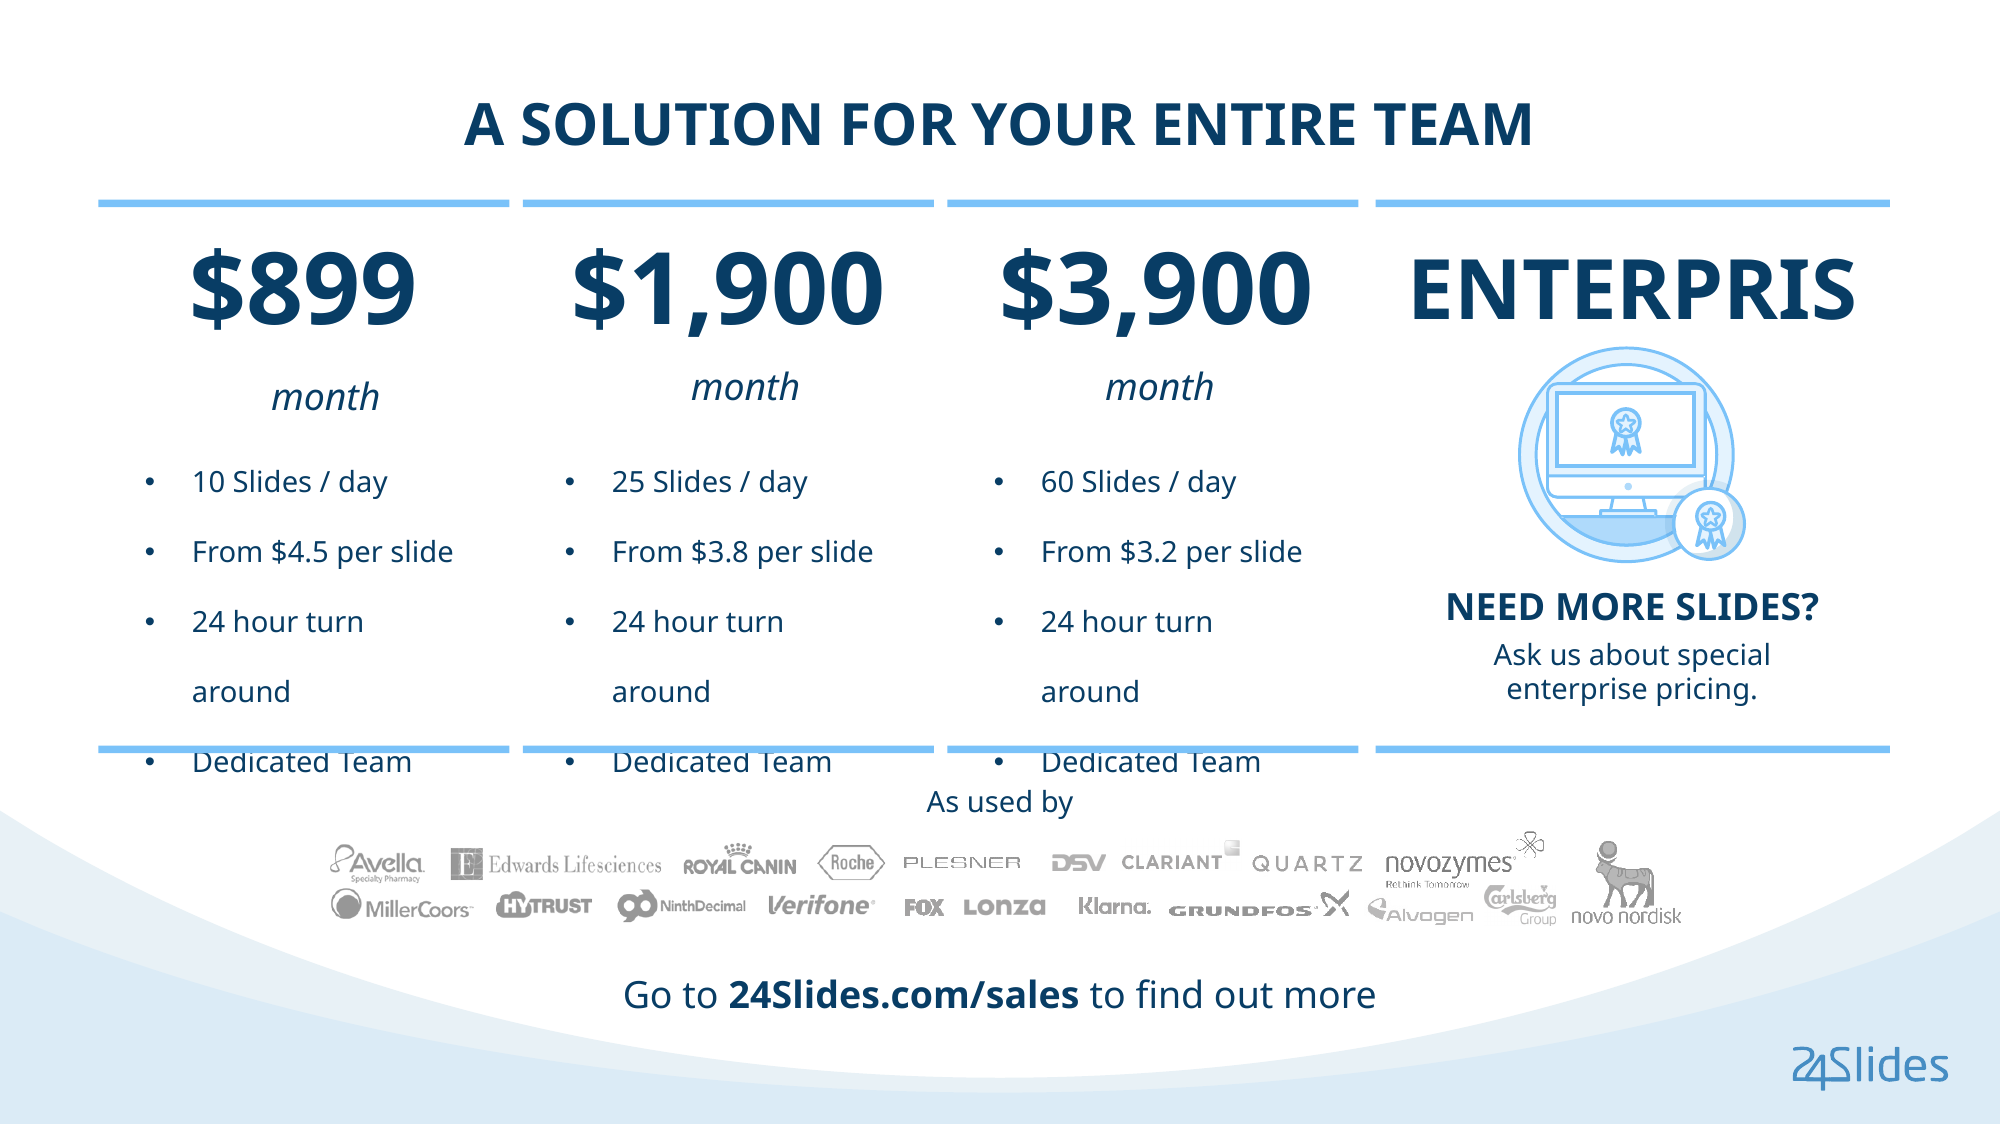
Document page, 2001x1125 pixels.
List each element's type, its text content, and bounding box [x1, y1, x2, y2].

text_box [317, 783, 1682, 810]
text_box 60 Slides / day From $3.2 per slide 24 hour turn around Dedicated Team [994, 754, 1312, 779]
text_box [1792, 1046, 1949, 1091]
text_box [947, 199, 1359, 754]
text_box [1517, 346, 1747, 564]
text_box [1375, 199, 1890, 754]
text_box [0, 810, 2000, 1124]
text_box A SOLUTION FOR YOUR ENTIRE TEAM [448, 86, 1552, 157]
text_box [98, 199, 510, 754]
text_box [522, 199, 934, 754]
text_box 10 Slides / day From $4.5 per slide 24 hour turn around Dedicated Team [144, 754, 463, 779]
text_box 25 Slides / day From $3.8 per slide 24 hour turn around Dedicated Team [564, 754, 883, 779]
